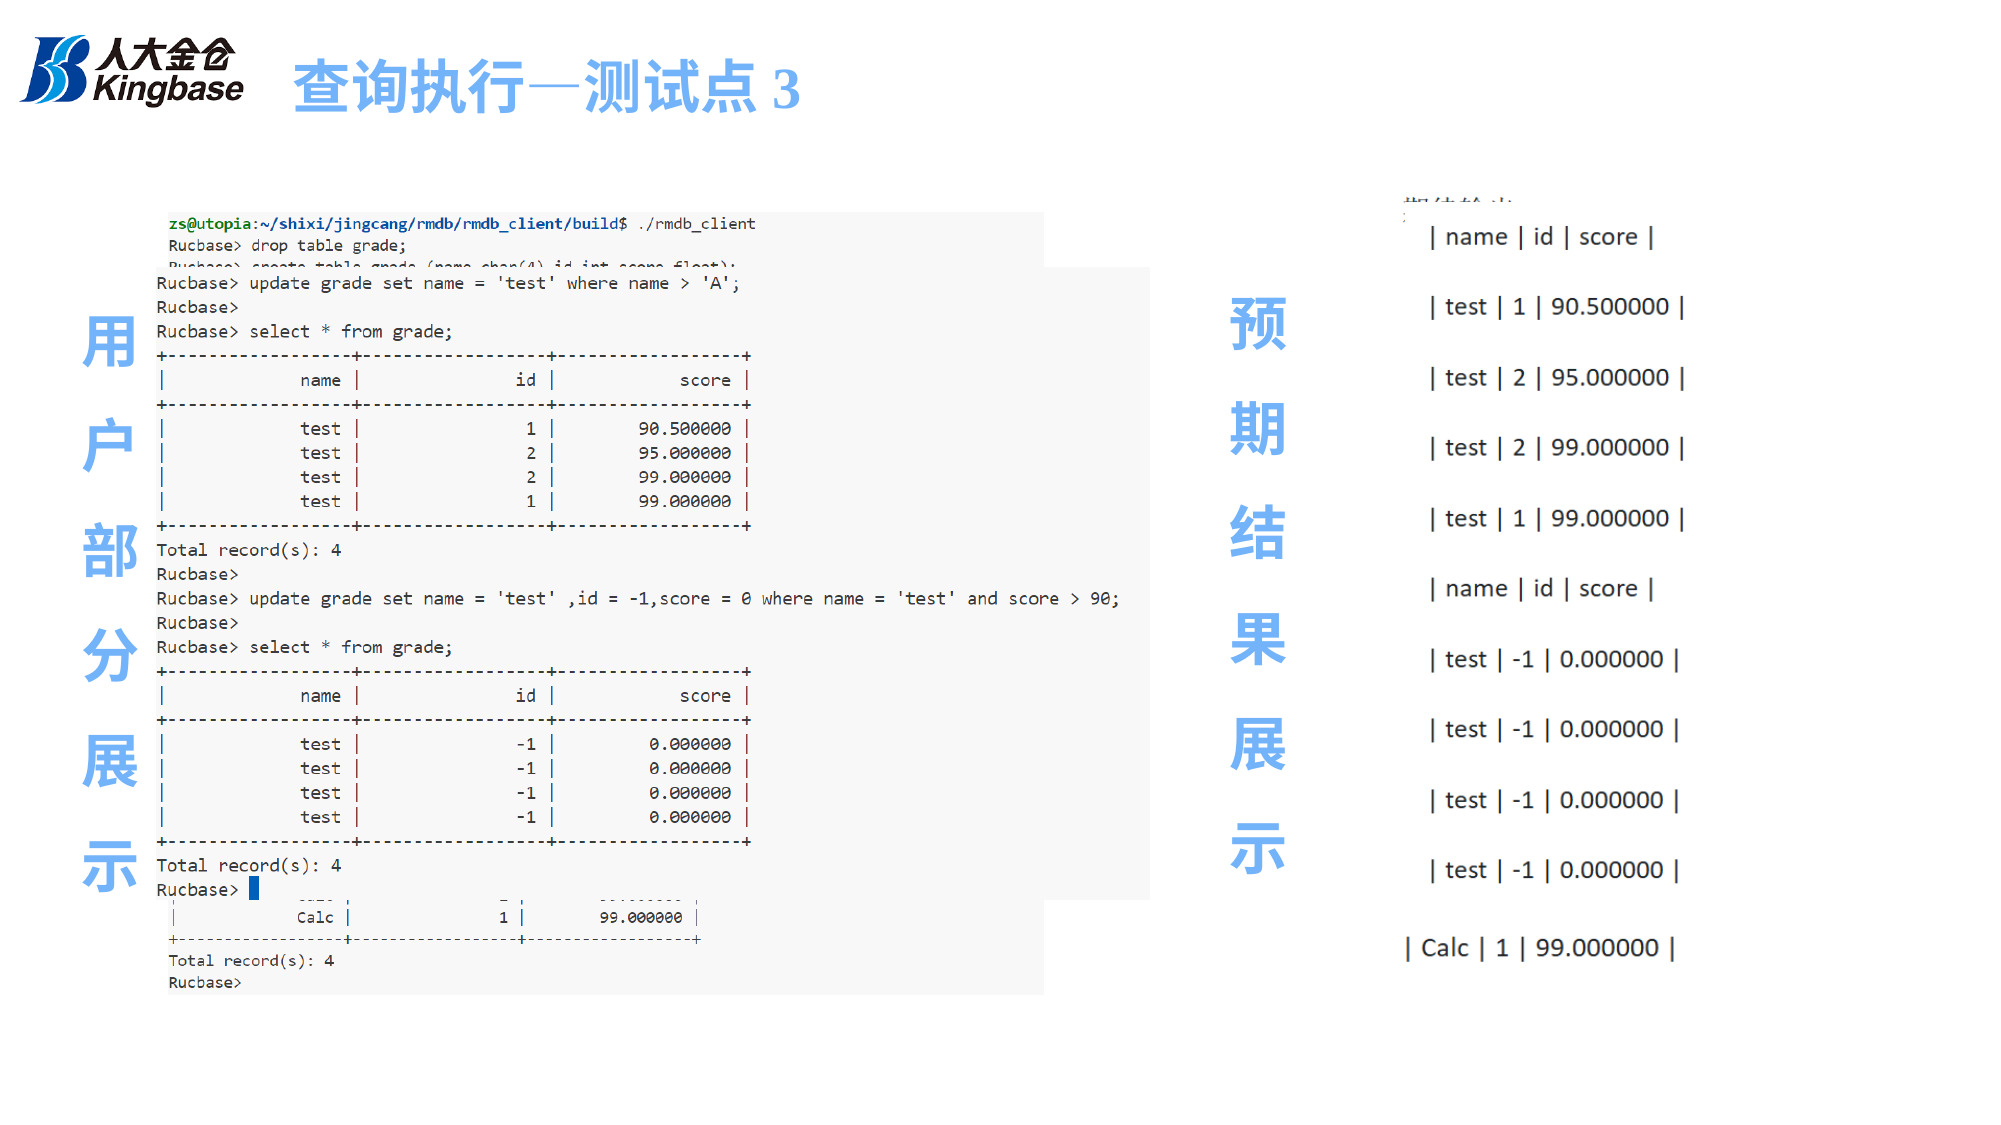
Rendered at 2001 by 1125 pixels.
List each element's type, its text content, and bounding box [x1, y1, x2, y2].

text_box 预期结果 展 示 [1214, 244, 1325, 934]
picture [1343, 185, 1902, 976]
picture [11, 24, 251, 118]
picture [156, 212, 1150, 995]
text_box 用 户 部 分 展 示 [66, 261, 150, 907]
text_box 查询执行—测试点3 [250, 7, 1767, 128]
